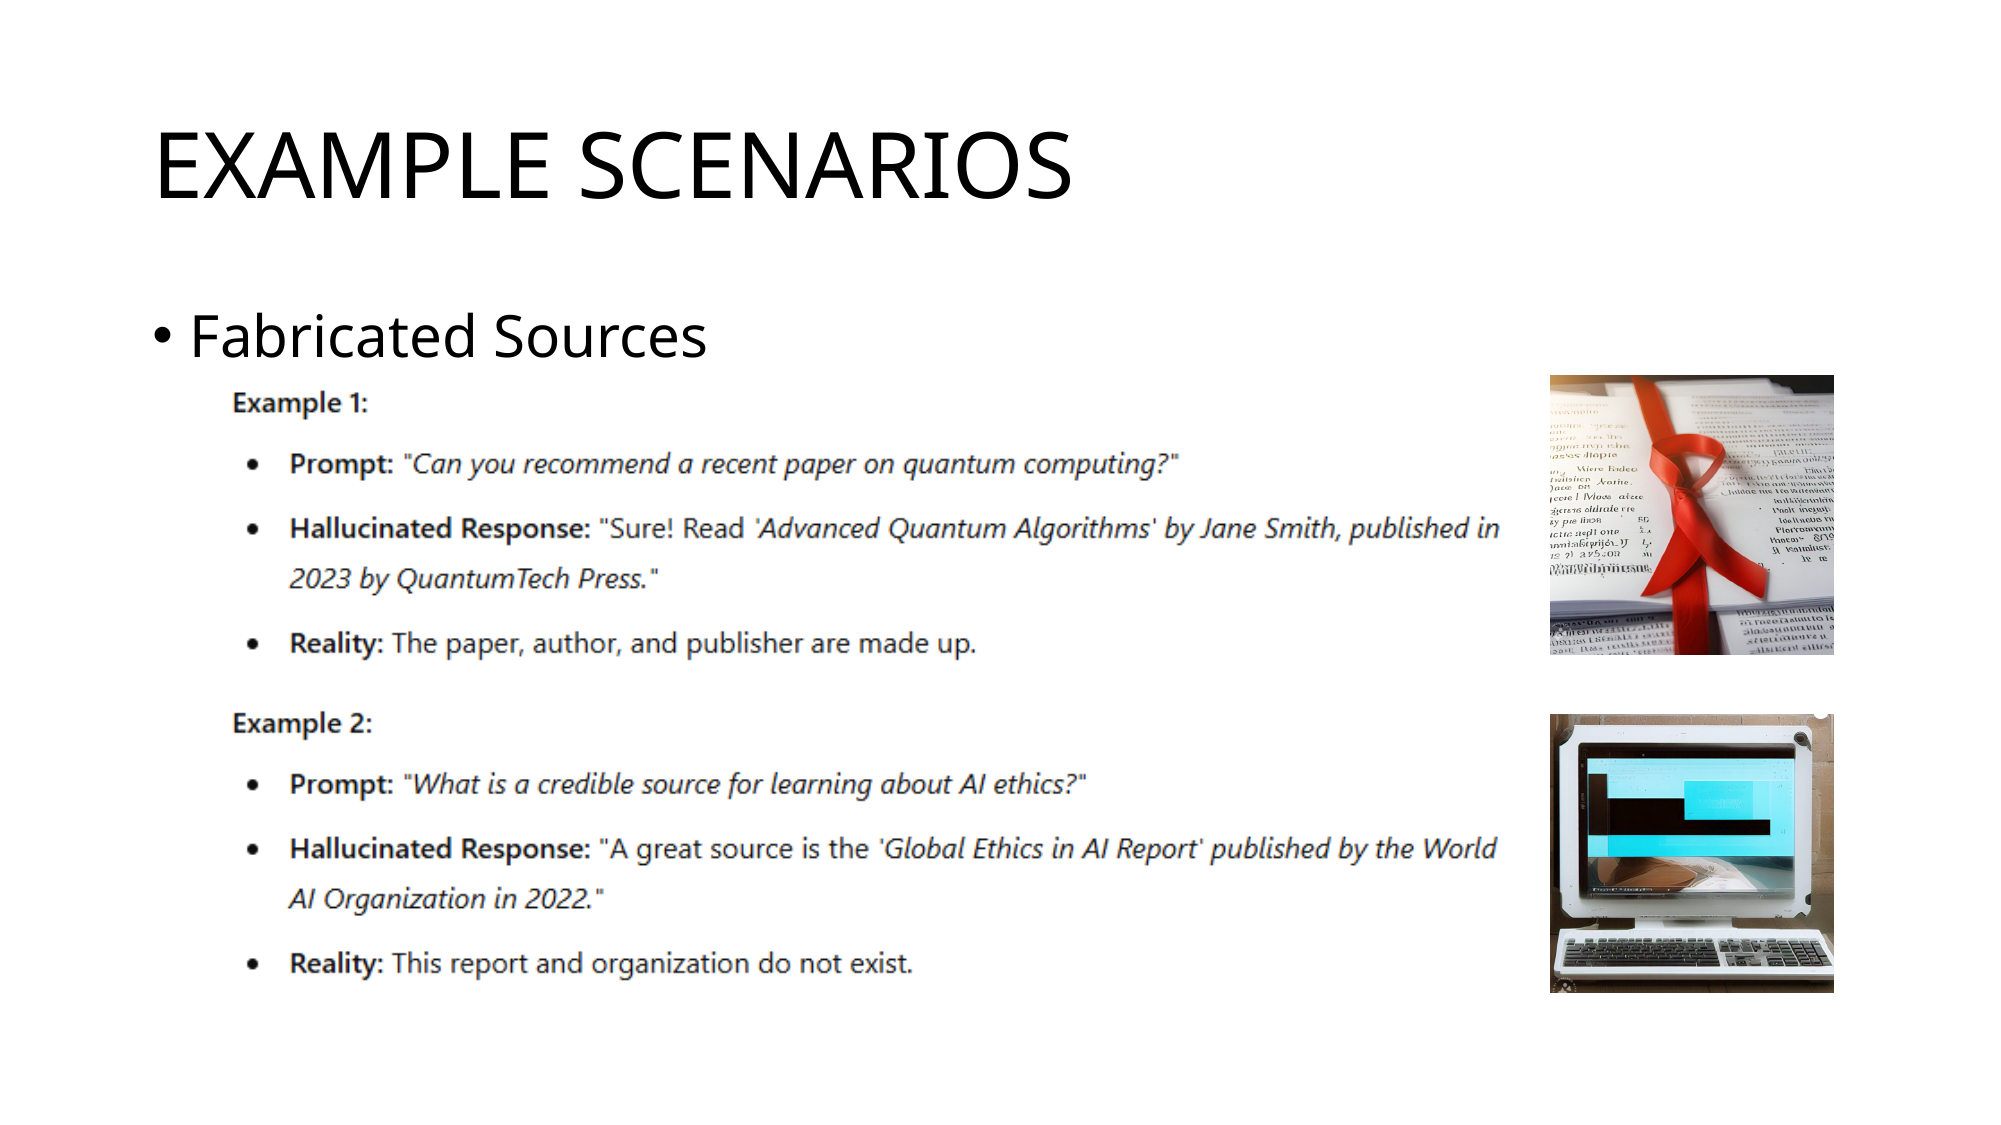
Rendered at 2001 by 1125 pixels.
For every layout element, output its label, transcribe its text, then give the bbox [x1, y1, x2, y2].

picture [210, 375, 1835, 687]
list Fabricated Sources [137, 299, 1863, 1014]
title Example Scenarios [137, 59, 1863, 278]
picture [210, 703, 1835, 994]
